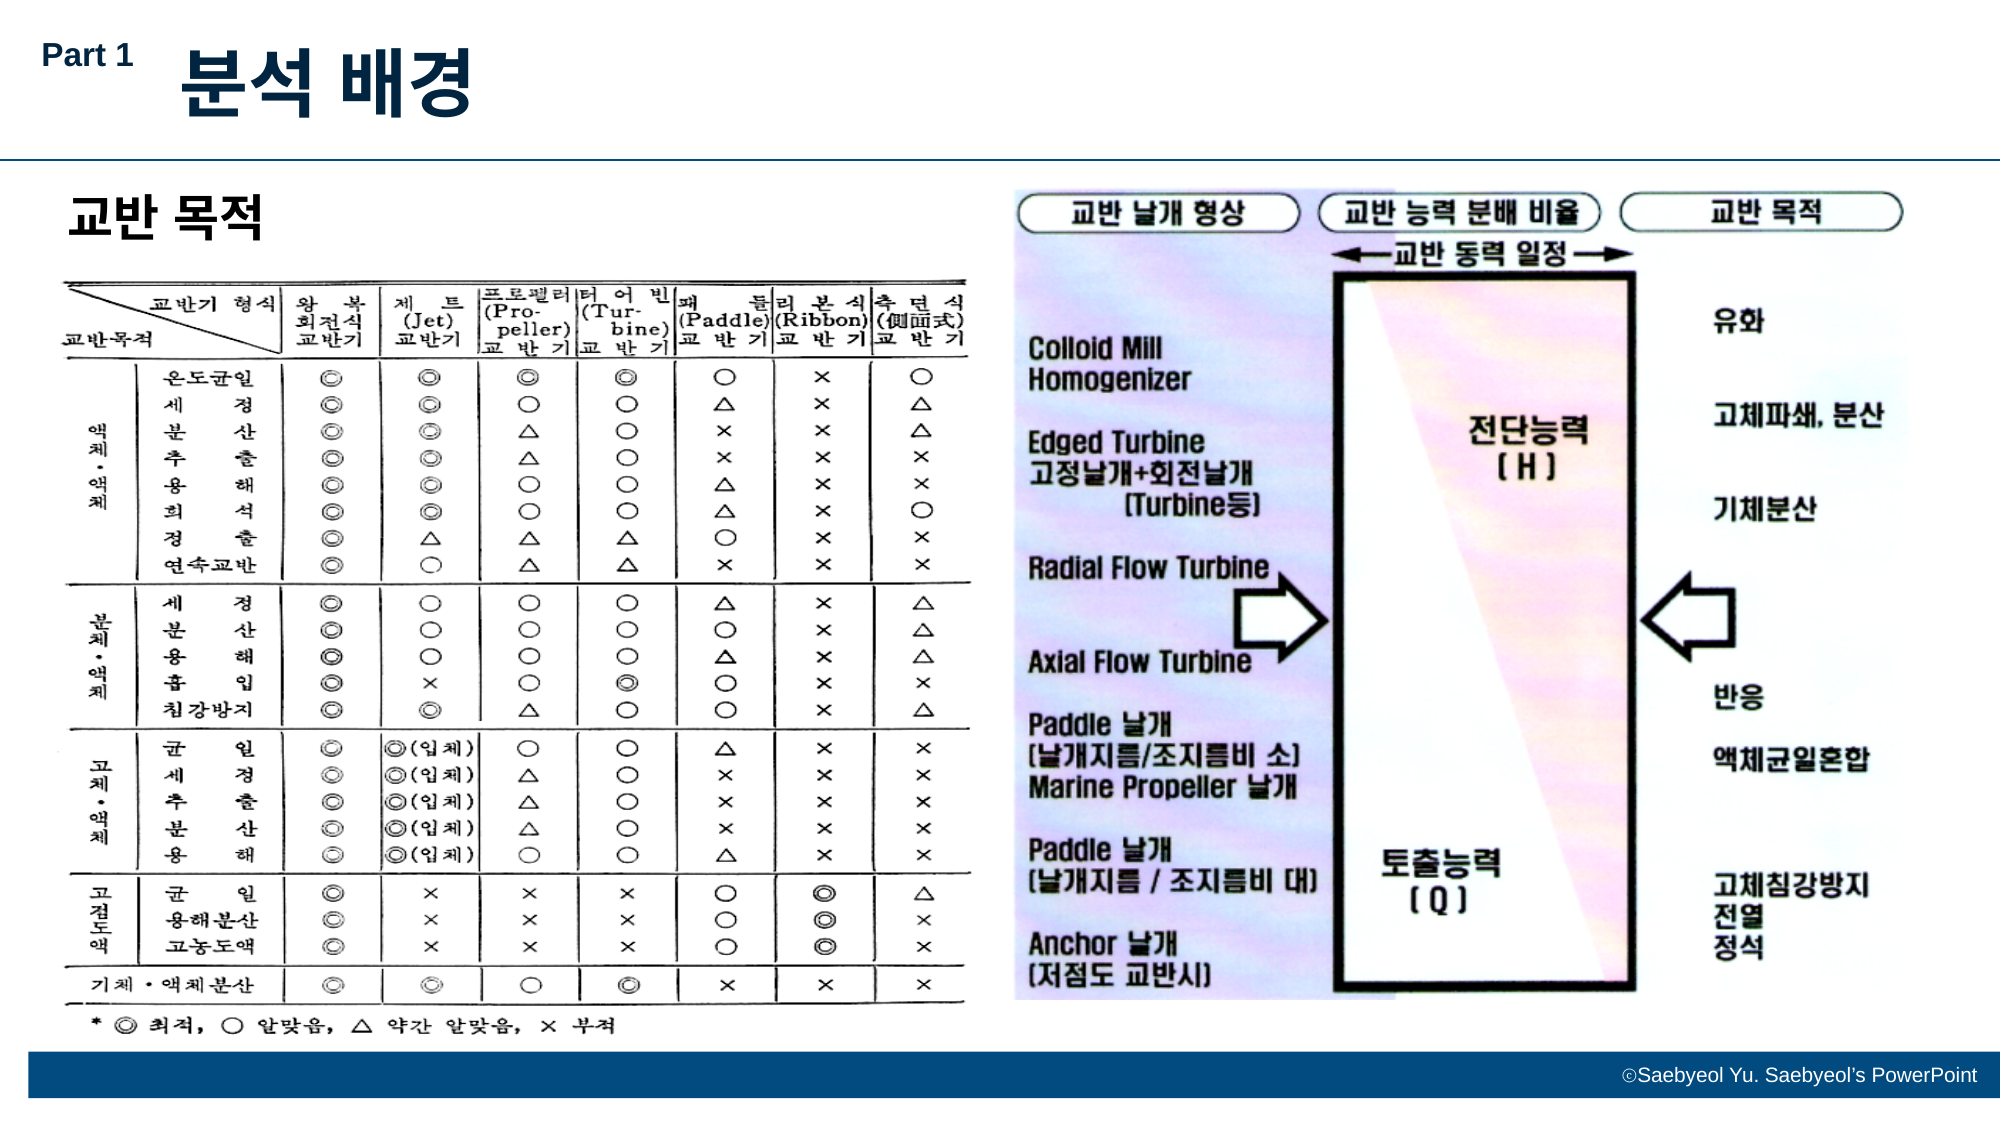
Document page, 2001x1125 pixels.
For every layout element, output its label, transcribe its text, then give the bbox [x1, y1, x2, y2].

text_box Part 1 [26, 26, 165, 81]
text_box 분석 배경 [164, 28, 977, 134]
text_box 교반 목적 [52, 179, 891, 254]
picture [52, 274, 977, 1049]
picture [1011, 185, 1918, 1000]
